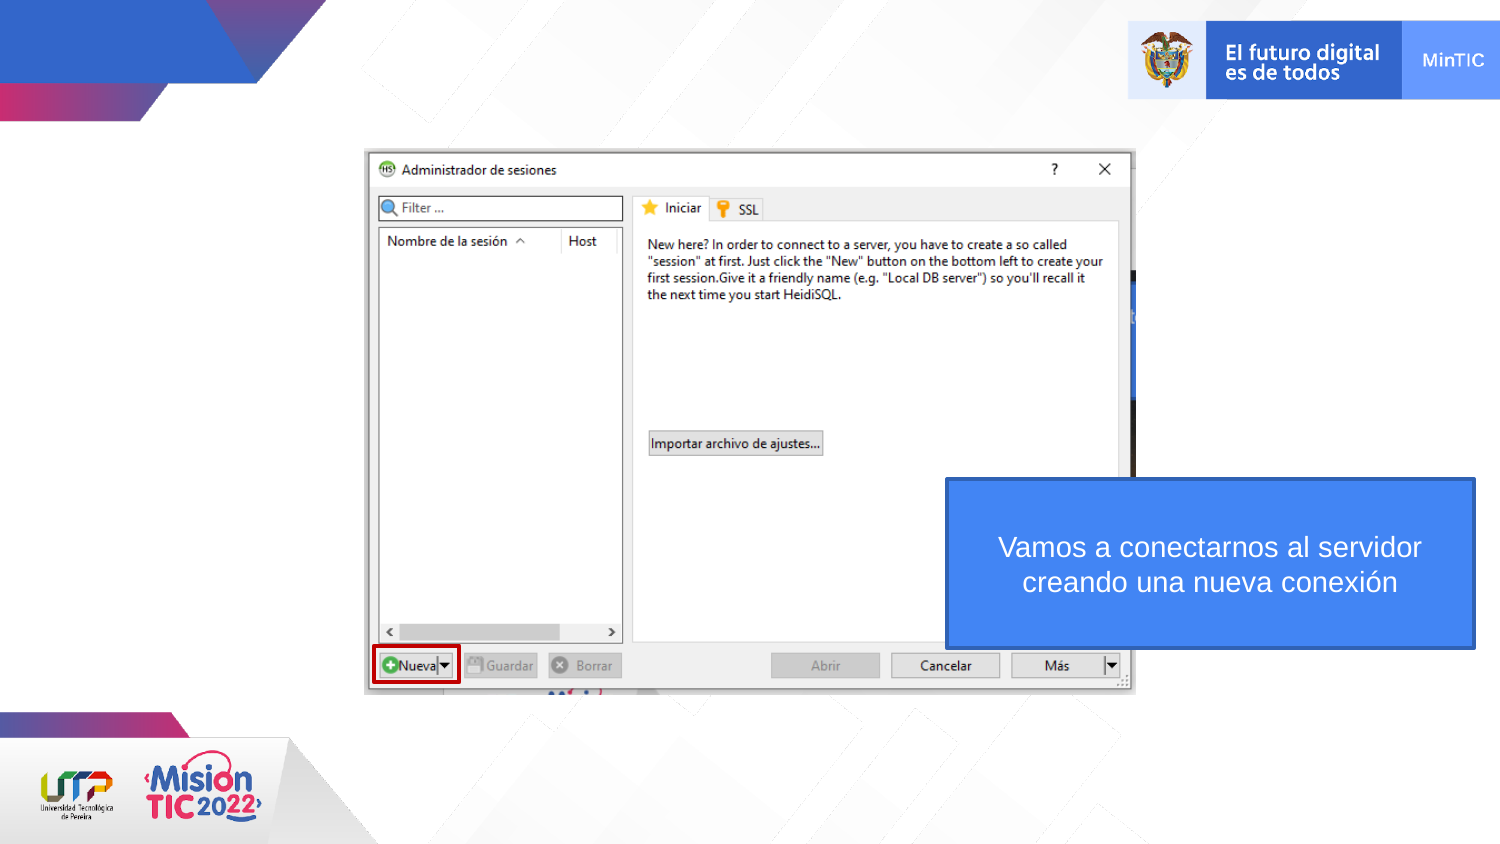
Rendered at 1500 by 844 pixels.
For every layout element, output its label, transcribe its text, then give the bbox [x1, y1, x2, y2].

picture [0, 0, 1500, 844]
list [364, 148, 1136, 696]
text_box Vamos a conectarnos al servidor creando una nueva conexión [1141, 477, 1476, 650]
